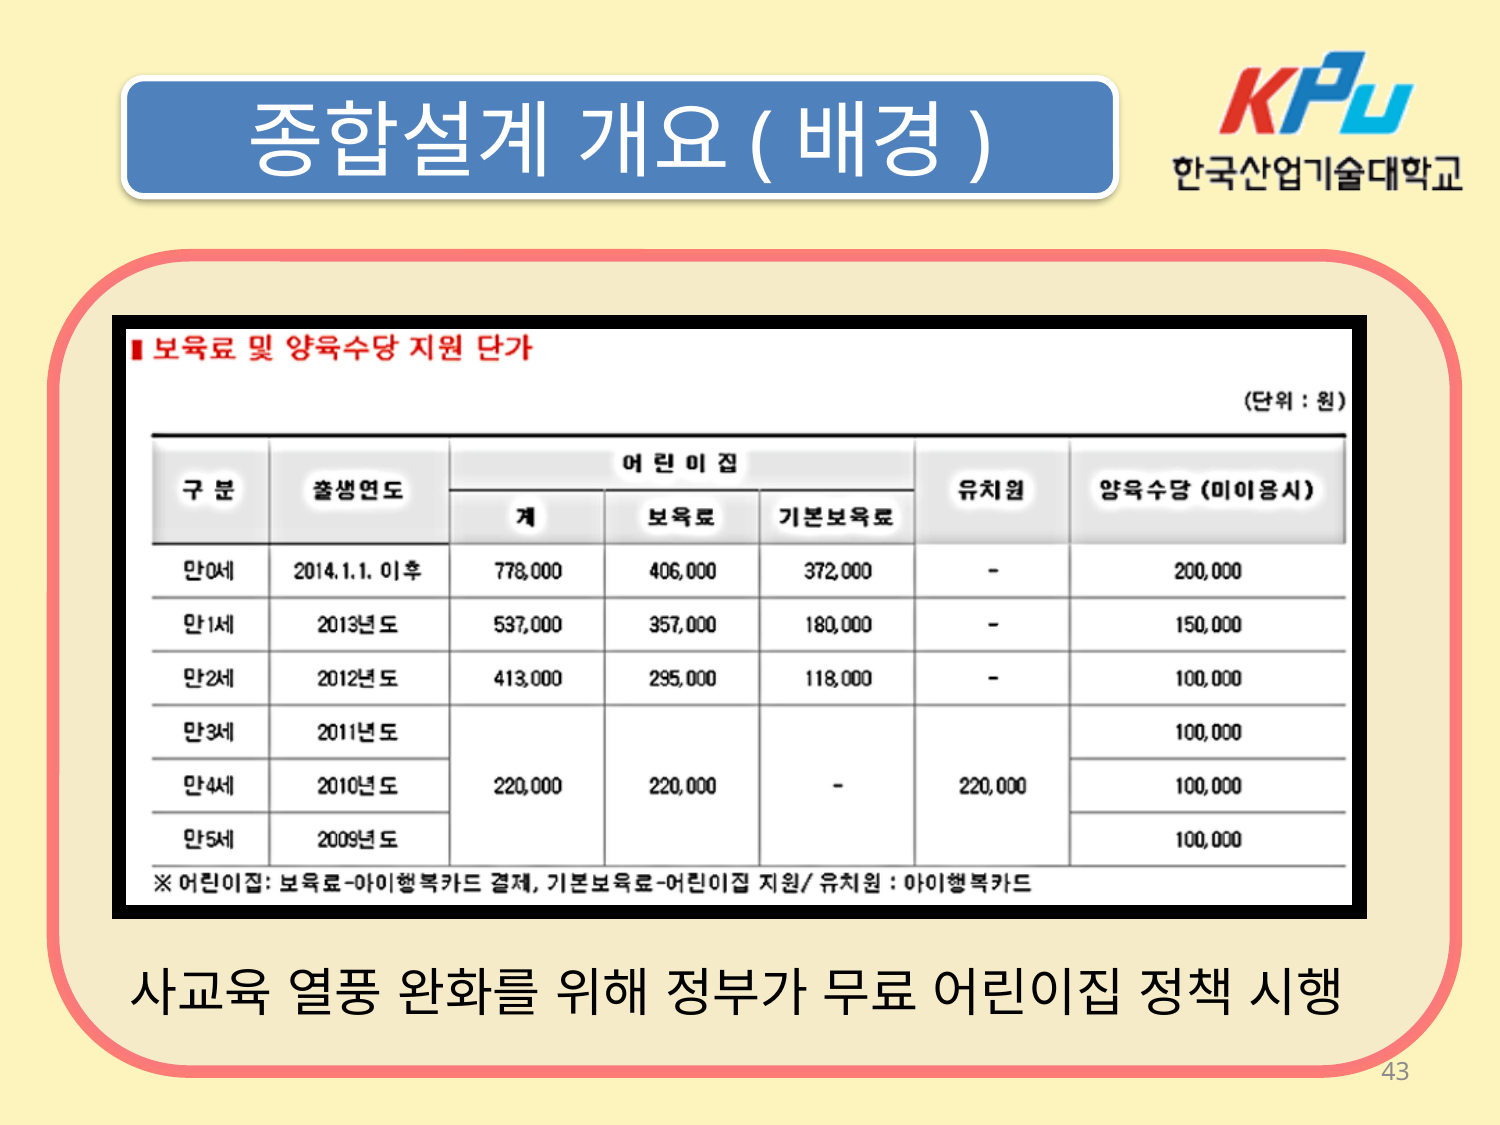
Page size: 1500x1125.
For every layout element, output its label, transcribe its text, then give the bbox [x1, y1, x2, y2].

text_box [88, 1030, 1421, 1074]
picture [1115, 34, 1500, 194]
text_box 사교육 열풍 완화를 위해 정부가 무료 어린이집 정책 시행 [17, 952, 1456, 1030]
picture [125, 328, 1353, 905]
slide_number 43 [1074, 1042, 1425, 1103]
text_box [50, 253, 1459, 960]
text_box 종합설계 개요(배경) [120, 74, 1110, 200]
